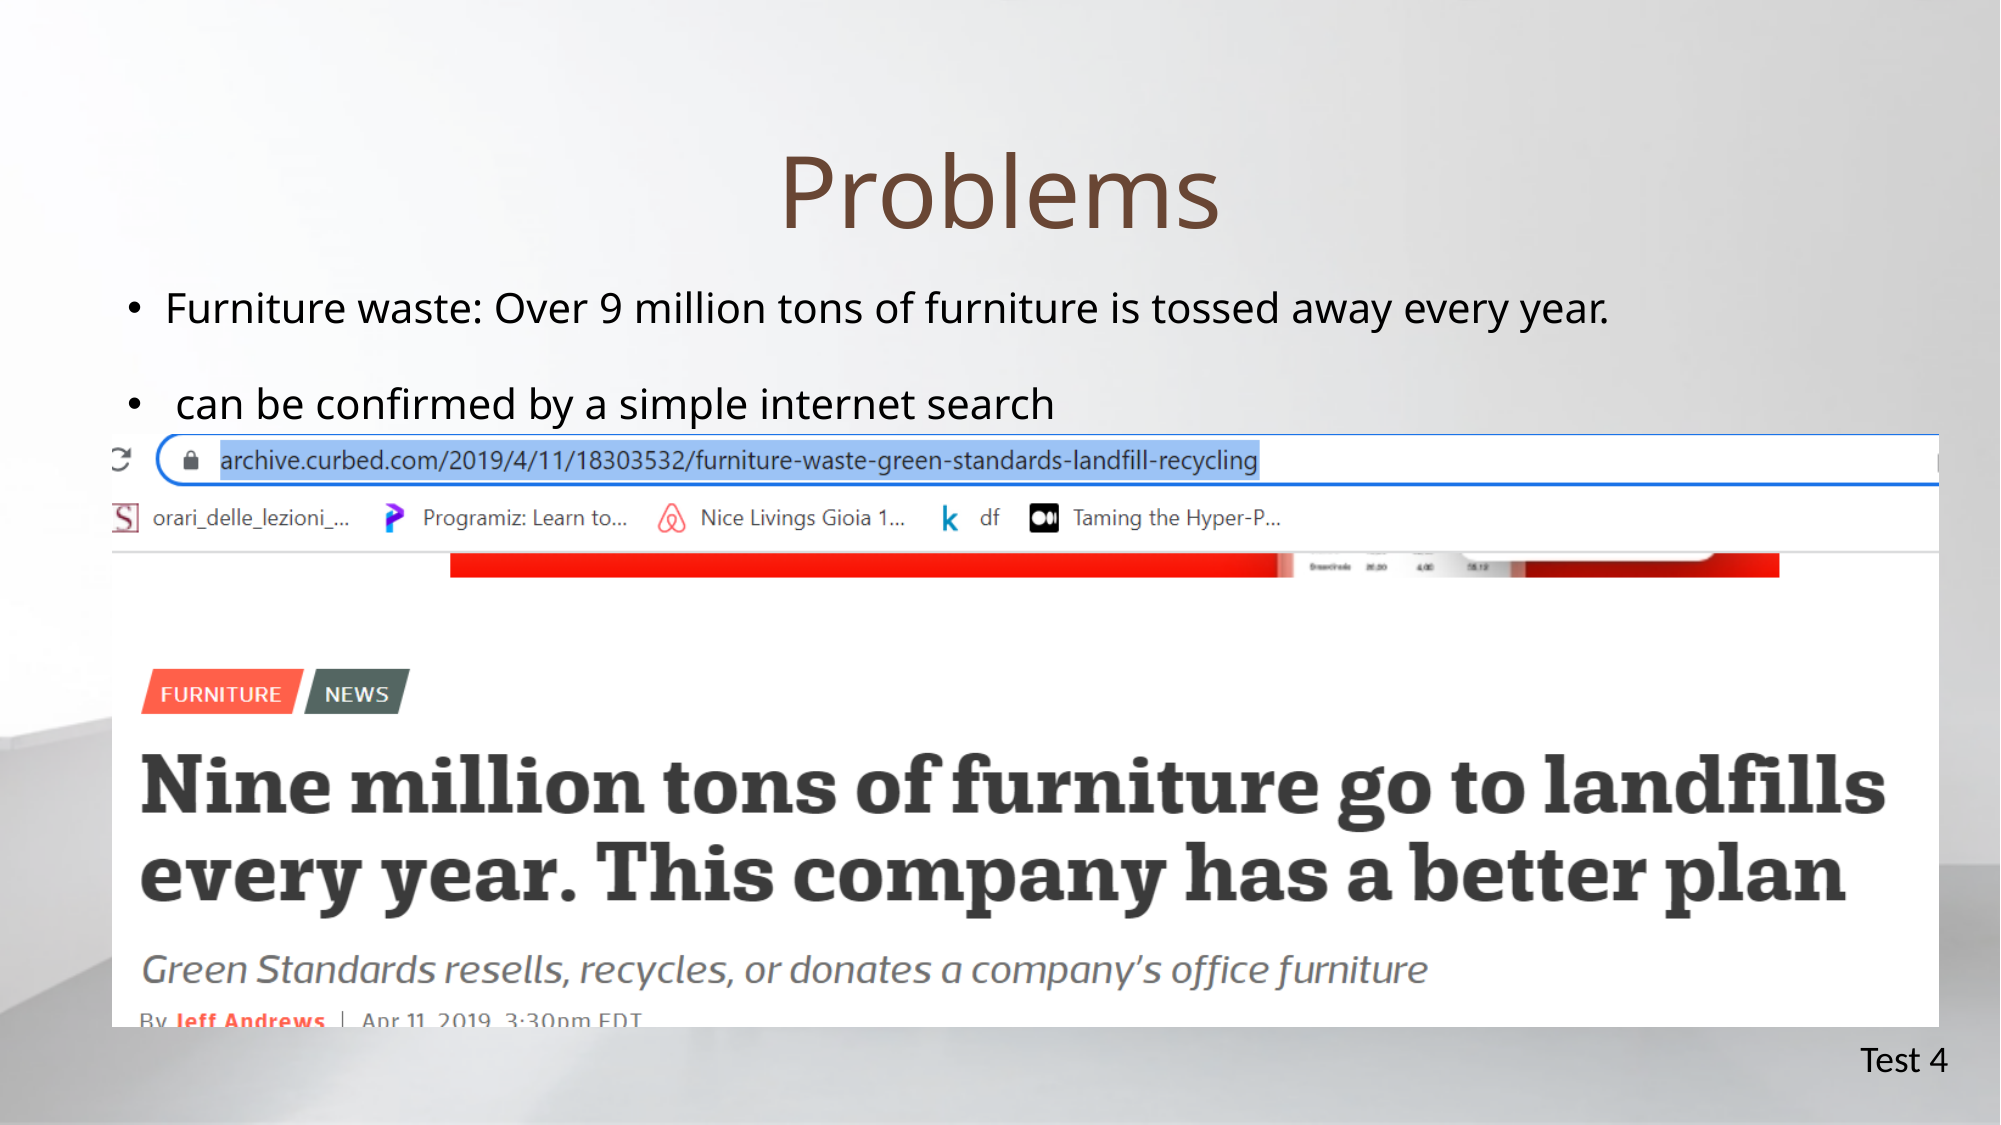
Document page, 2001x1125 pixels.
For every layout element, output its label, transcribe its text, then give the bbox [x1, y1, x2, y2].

title Problems [137, 87, 1863, 249]
list Furniture waste: Over 9 million tons of furniture is tossed away every year. can be confirmed by a simple internet search [112, 249, 1971, 942]
picture [112, 434, 1939, 1027]
text_box Test 4 [1845, 1027, 1964, 1088]
